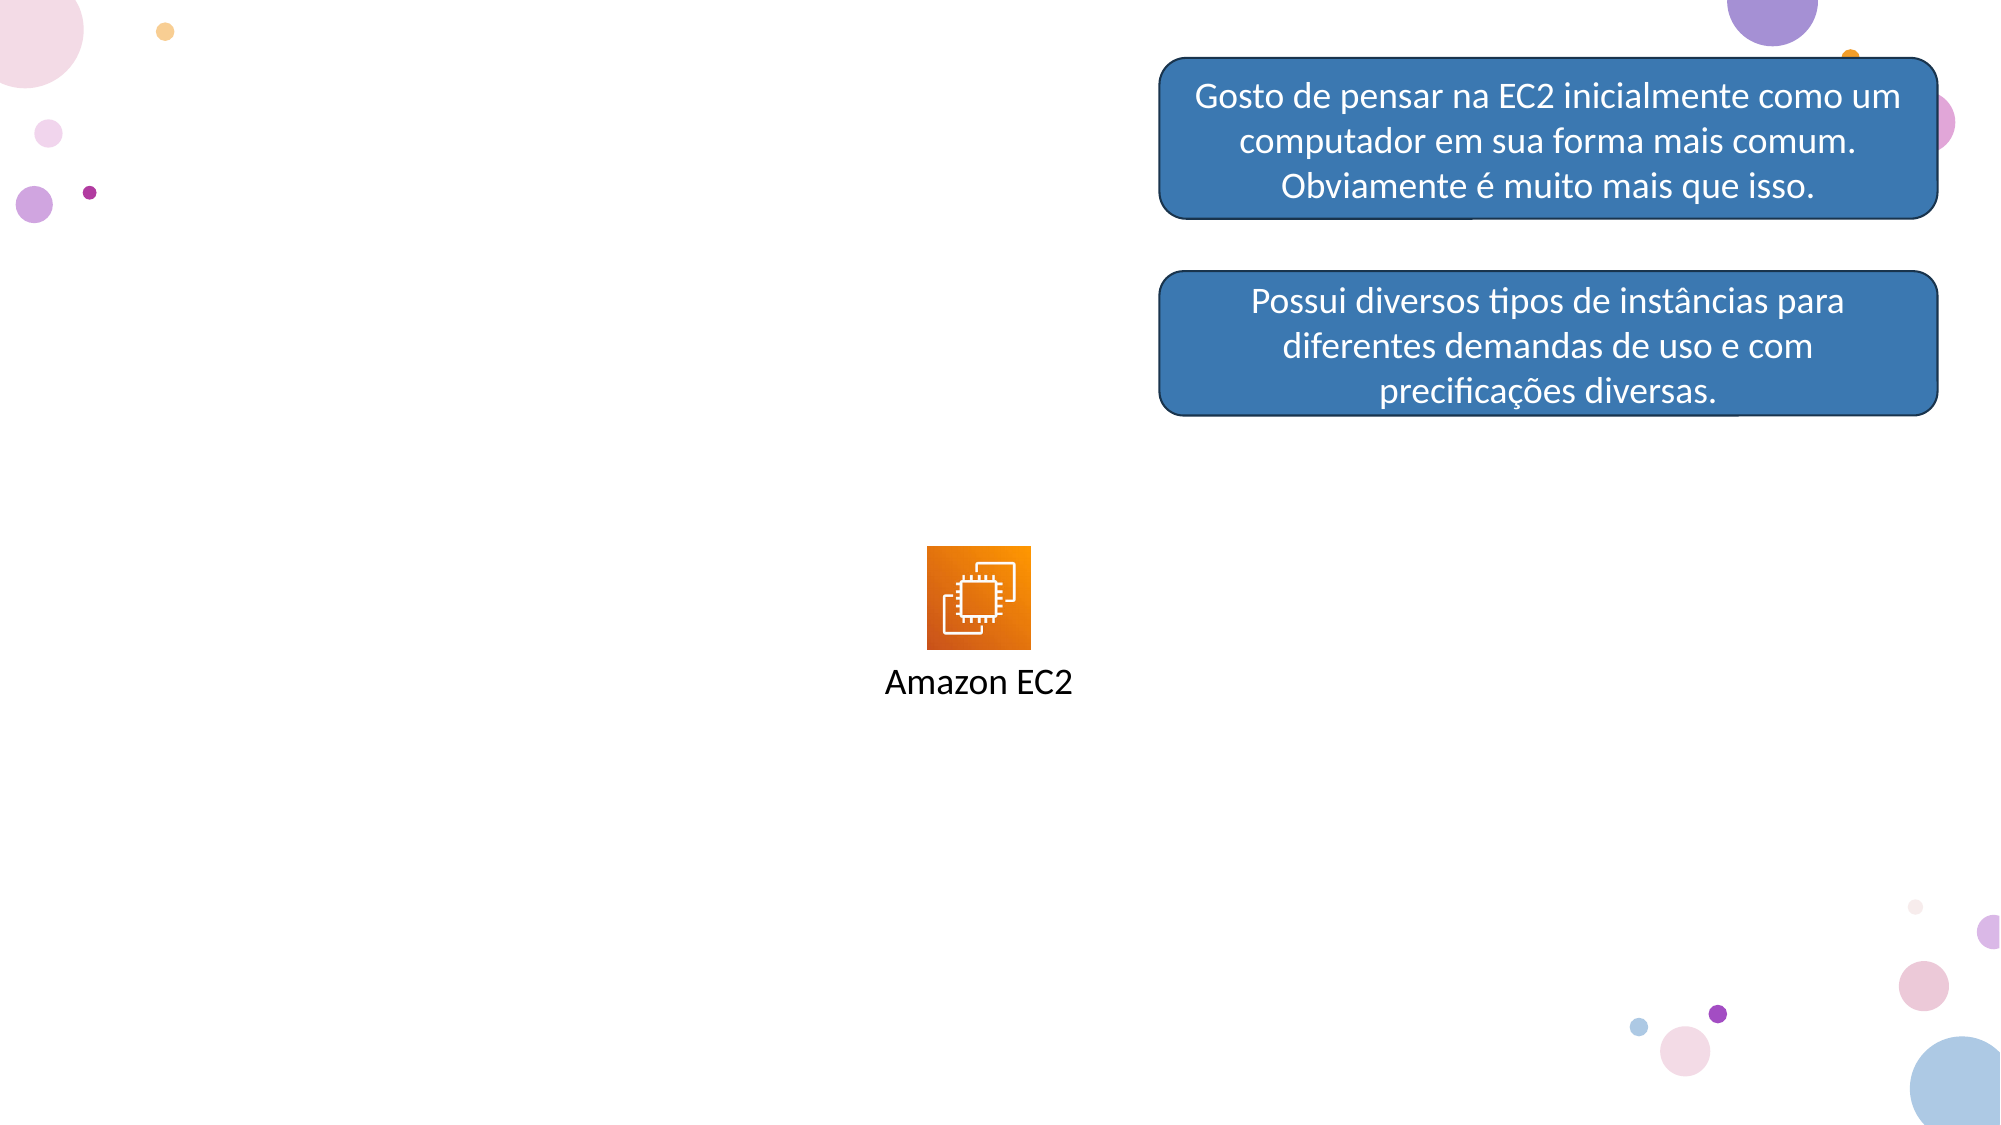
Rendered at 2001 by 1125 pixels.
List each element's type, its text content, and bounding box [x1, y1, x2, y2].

text_box Amazon EC2 [870, 649, 1089, 710]
text_box Possui diversos tipos de instâncias para diferentes demandas de uso e com precificações diversas. [1158, 270, 1939, 417]
text_box Gosto de pensar na EC2 inicialmente como um computador em sua forma mais comum. Obviamente é muito mais que isso. [1158, 56, 1939, 220]
picture [927, 546, 1032, 650]
